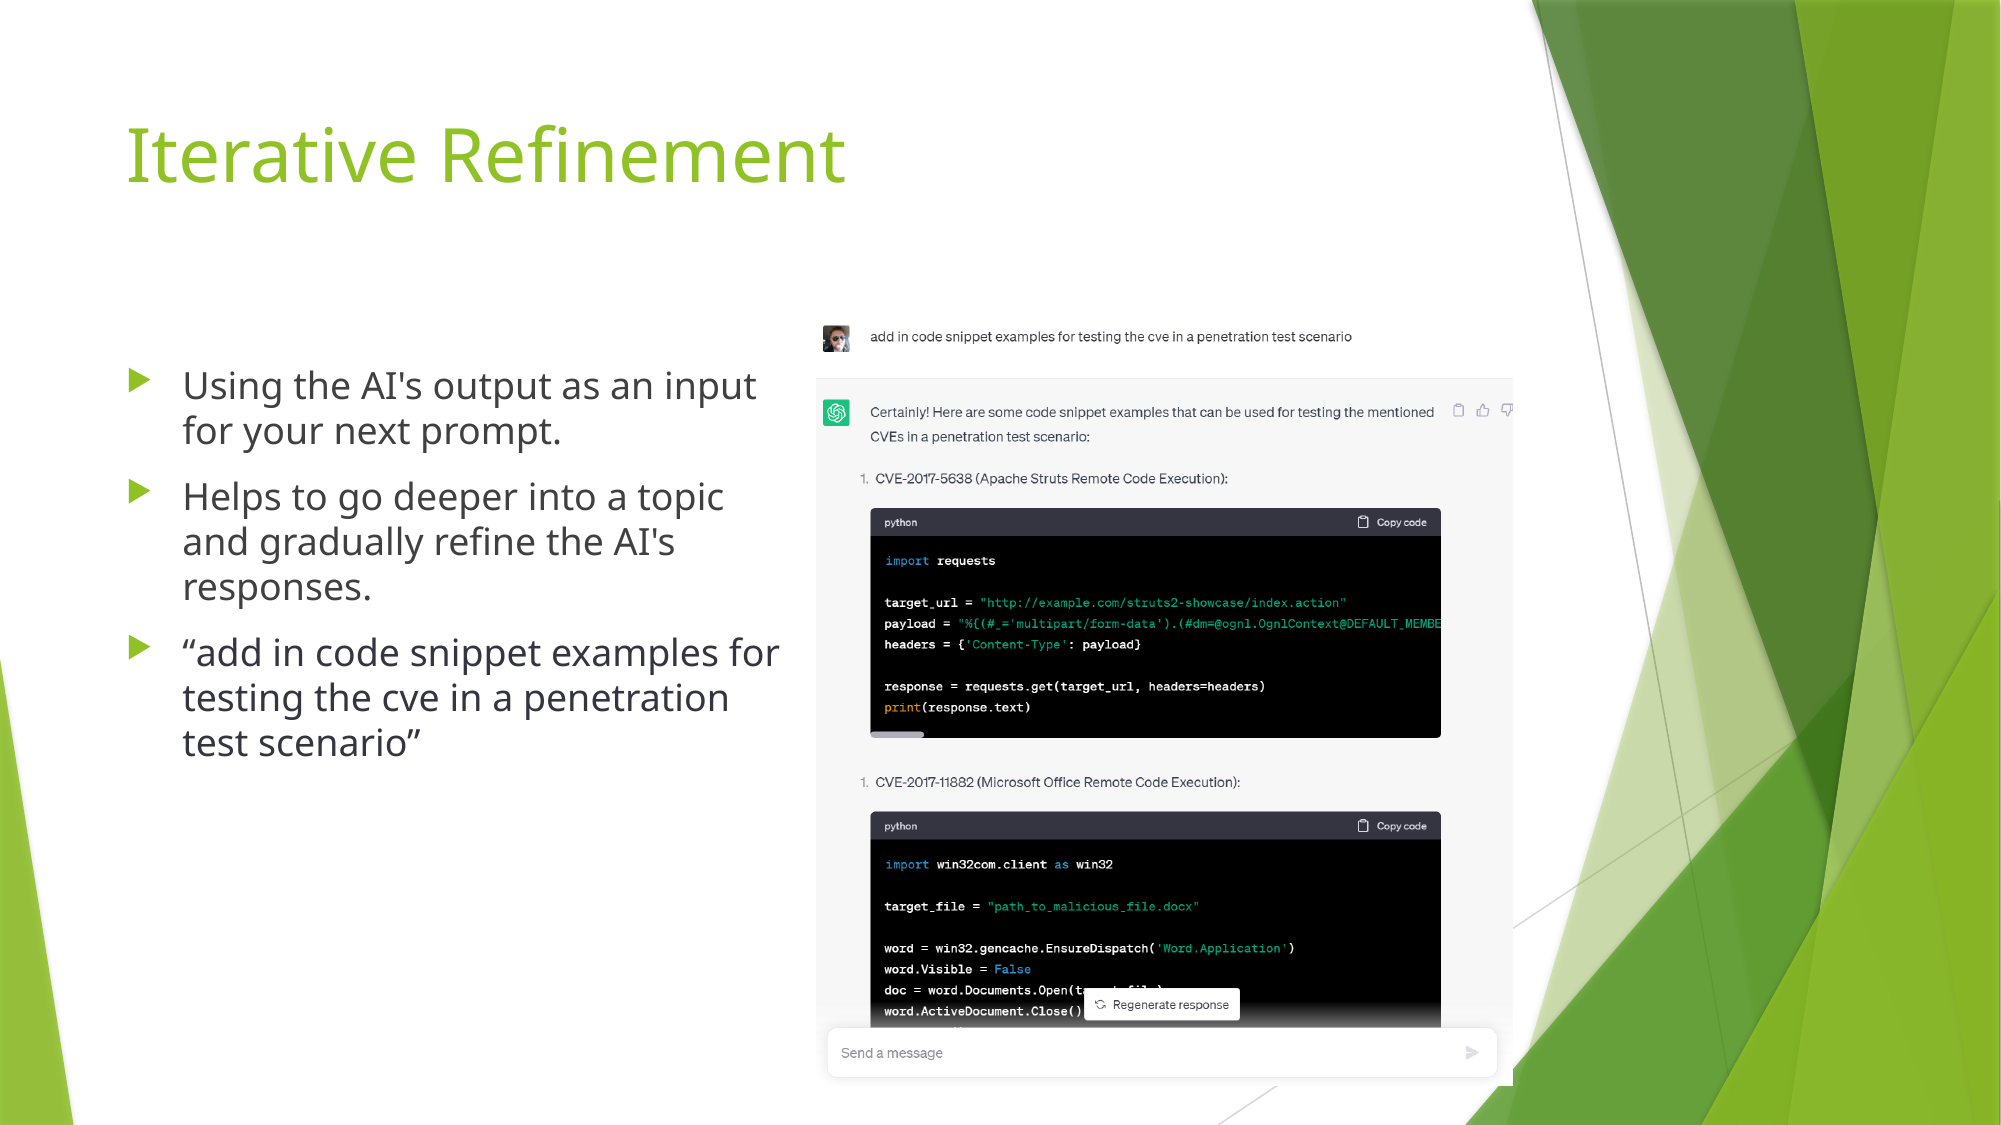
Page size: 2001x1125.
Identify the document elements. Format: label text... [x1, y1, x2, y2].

list Using the AI's output as an input for your next prompt. Helps to go deeper into a topic and gradually refine the AI's responses. “add in code snippet examples for testing the cve in a penetration test scenario” [111, 354, 798, 992]
title Iterative Refinement [111, 99, 1522, 317]
picture [815, 319, 1513, 1087]
